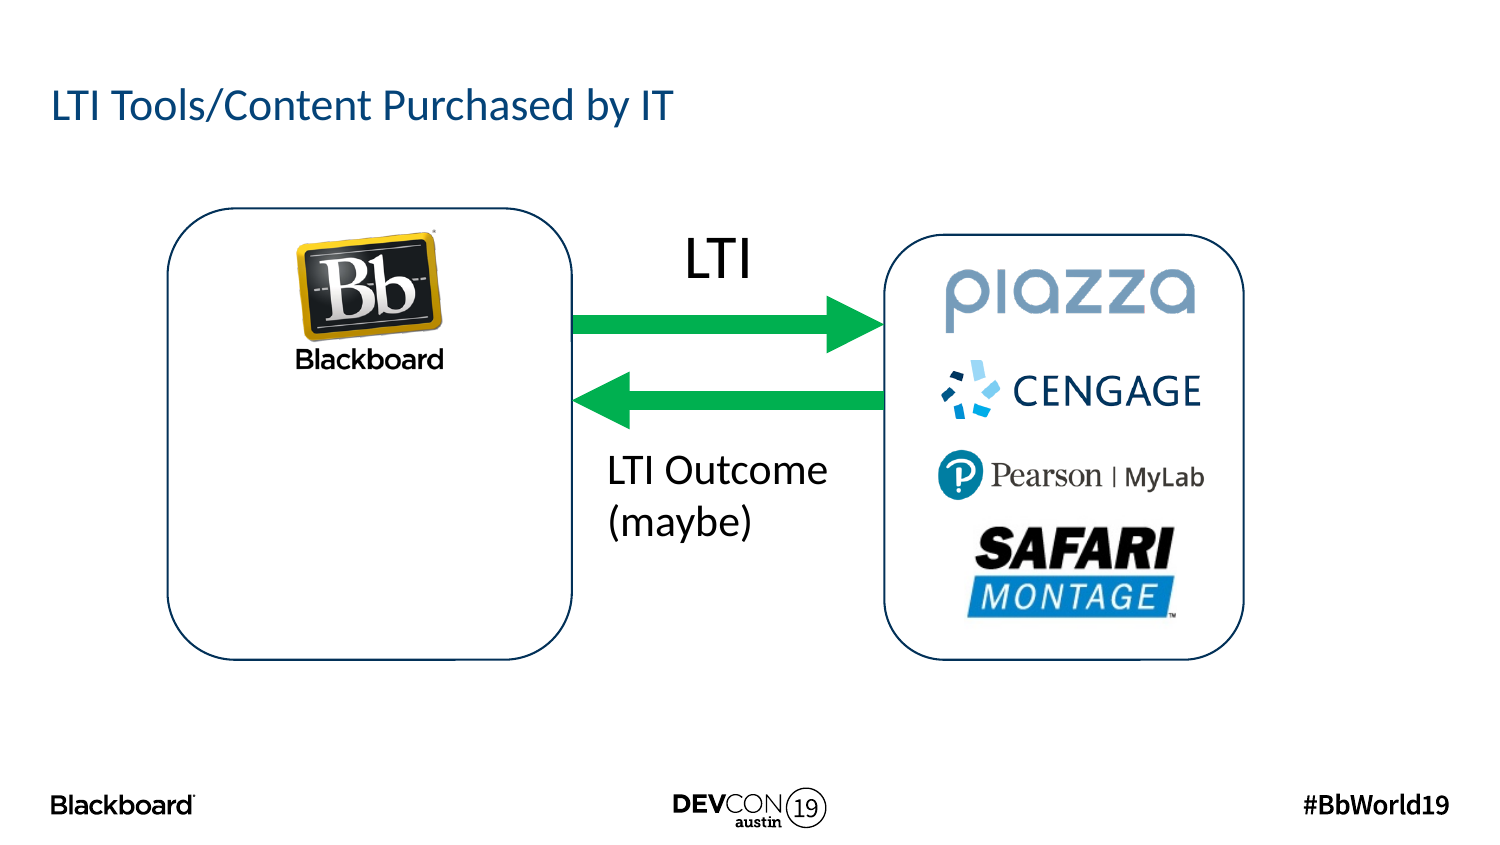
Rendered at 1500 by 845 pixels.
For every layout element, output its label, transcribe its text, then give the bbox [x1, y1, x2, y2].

title LTI Tools/Content Purchased by IT [51, 35, 1449, 130]
picture [930, 442, 1211, 507]
text_box LTI Outcome (maybe) [592, 432, 885, 553]
picture [943, 267, 1197, 335]
picture [289, 224, 451, 375]
text_box [166, 207, 573, 661]
text_box LTI [670, 208, 790, 299]
text_box [883, 233, 1245, 661]
picture [940, 360, 1201, 419]
picture [964, 515, 1177, 632]
